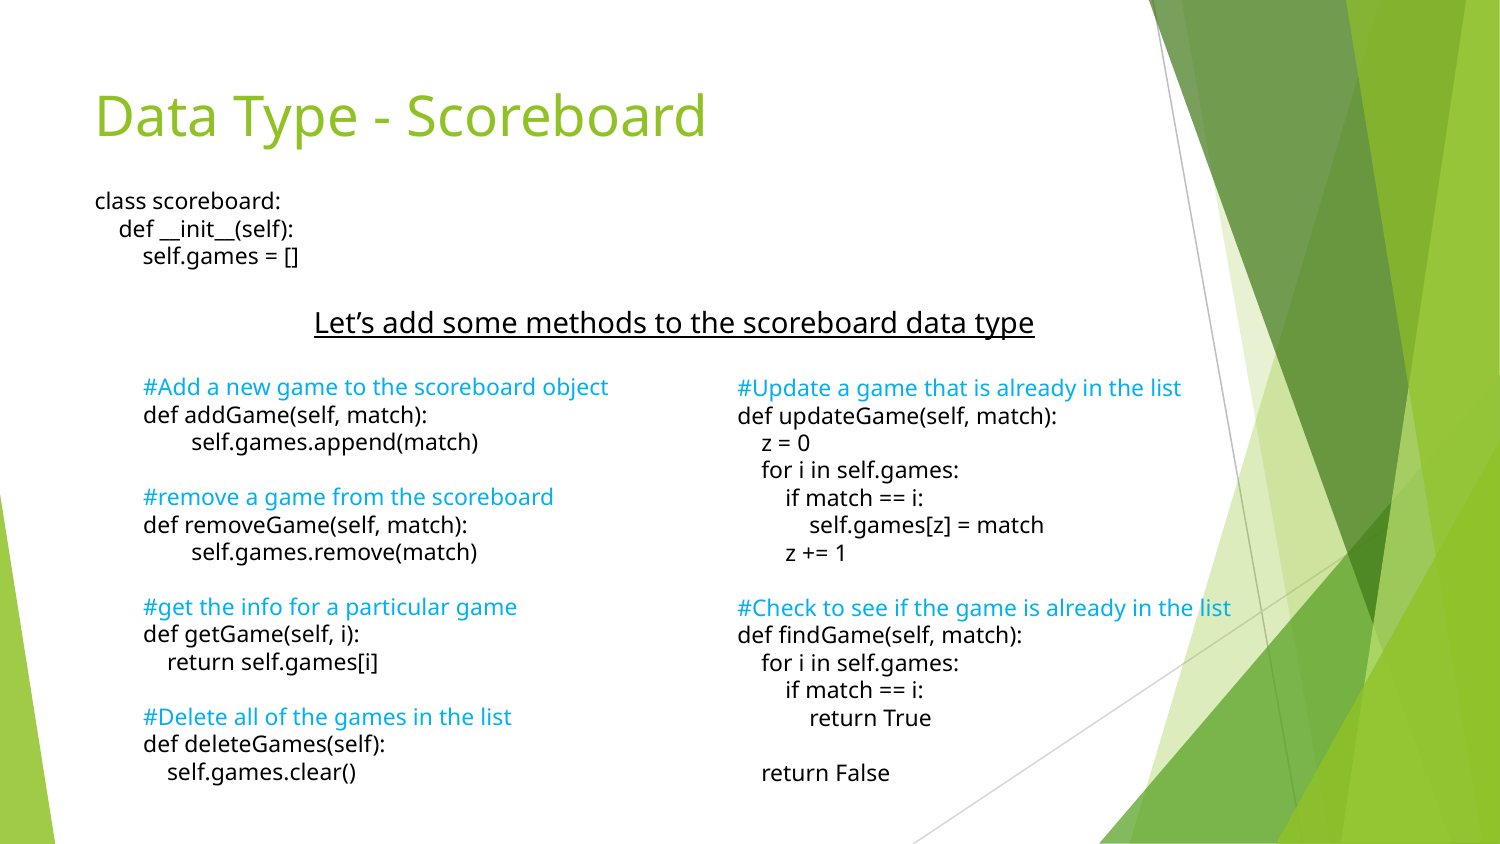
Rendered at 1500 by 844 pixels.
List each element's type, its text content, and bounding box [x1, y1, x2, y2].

text_box class scoreboard: def __init__(self): self.games = [] [83, 181, 391, 357]
text_box #Add a new game to the scoreboard object def addGame(self, match): self.games.append(match) #remove a game from the scoreboard def removeGame(self, match): self.games.remove(match) #get the info for a particular game def getGame(self, i): return self.games[i] #Delete all of the games in the list def deleteGames(self): self.games.clear() [107, 339, 684, 791]
text_box Let’s add some methods to the scoreboard data type [302, 298, 1054, 346]
text_box #Update a game that is already in the list def updateGame(self, match): z = 0 for i in self.games: if match == i: self.games[z] = match z += 1 #Check to see if the game is already in the list def findGame(self, match): for i in self.games: if match == i: return True return False [702, 368, 1454, 792]
title Data Type - Scoreboard [83, 75, 1141, 238]
